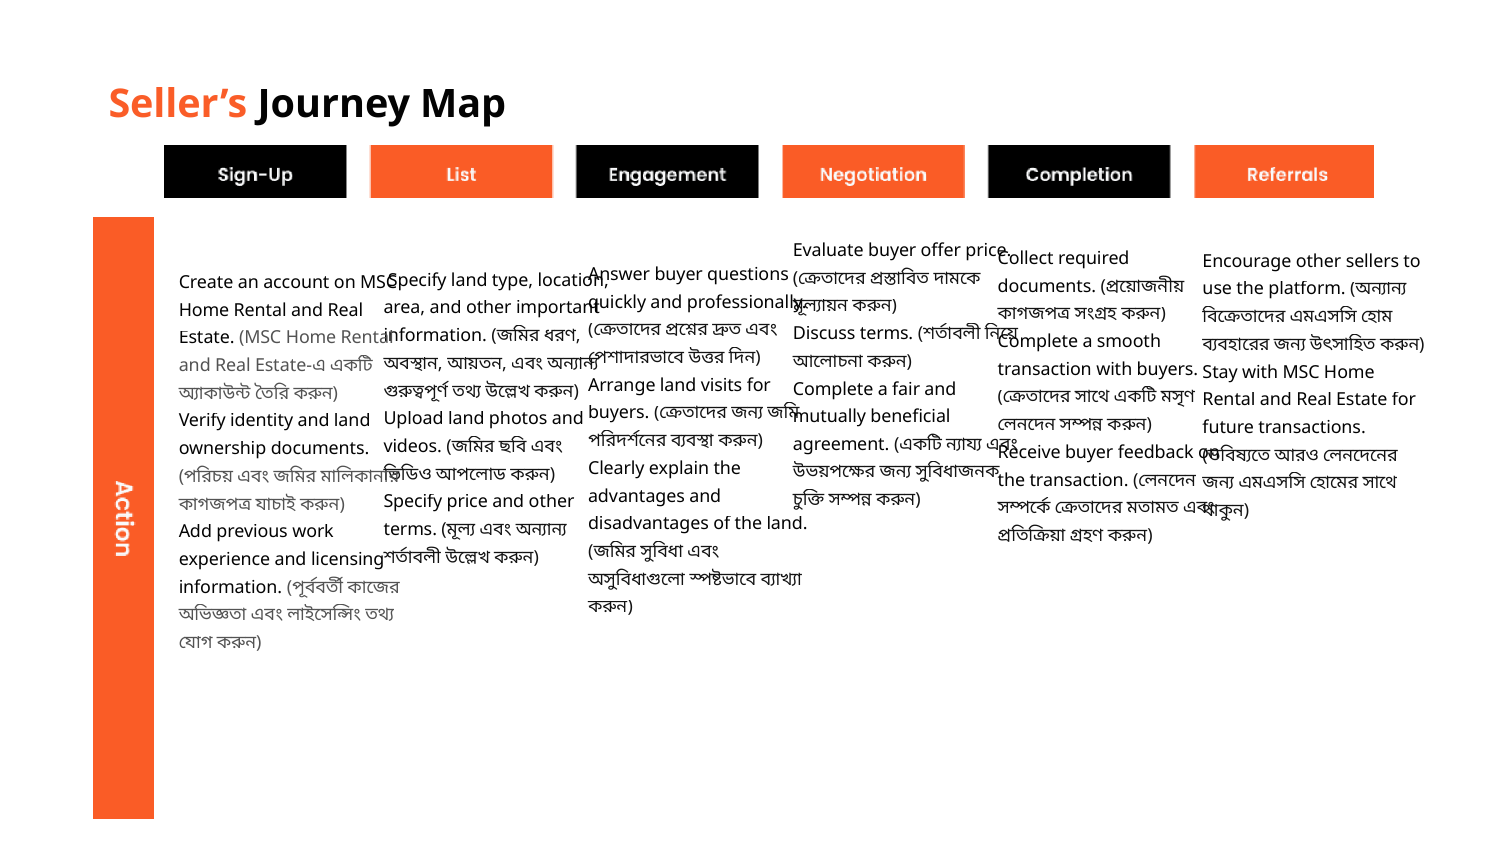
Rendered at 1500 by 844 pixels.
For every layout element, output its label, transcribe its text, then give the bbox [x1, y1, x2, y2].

picture [93, 217, 154, 819]
text_box Answer buyer questions quickly and professionally. (ক্রেতাদের প্রশ্নের দ্রুত এবং পেশাদারভাবে উত্তর দিন) Arrange land visits for buyers. (ক্রেতাদের জন্য জমি পরিদর্শনের ব্যবস্থা করুন) Clearly explain the advantages and disadvantages of the land. (জমির সুবিধা এবং অসুবিধাগুলো স্পষ্টভাবে ব্যাখ্যা করুন) [573, 217, 830, 656]
text_box Collect required documents. (প্রয়োজনীয় কাগজপত্র সংগ্রহ করুন) Complete a smooth transaction with buyers. (ক্রেতাদের সাথে একটি মসৃণ লেনদেন সম্পন্ন করুন) Receive buyer feedback on the transaction. (লেনদেন সম্পর্কে ক্রেতাদের মতামত এবং প্রতিক্রিয়া গ্রহণ করুন) [982, 217, 1239, 568]
text_box Encourage other sellers to use the platform. (অন্যান্য বিক্রেতাদের এমএসসি হোম ব্যবহারের জন্য উৎসাহিত করুন) Stay with MSC Home Rental and Real Estate for future transactions. (ভবিষ্যতে আরও লেনদেনের জন্য এমএসসি হোমের সাথে থাকুন) [1187, 217, 1444, 547]
picture [164, 145, 1374, 198]
text_box Specify land type, location, area, and other important information. (জমির ধরণ, অবস্থান, আয়তন, এবং অন্যান্য গুরুত্বপূর্ণ তথ্য উল্লেখ করুন) Upload land photos and videos. (জমির ছবি এবং ভিডিও আপলোড করুন) Specify price and other terms. (মূল্য এবং অন্যান্য শর্তাবলী উল্লেখ করুন) [420, 217, 573, 612]
text_box Create an account on MSC Home Rental and Real Estate. (MSC Home Rental and Real Estate-এ একটি অ্যাকাউন্ট তৈরি করুন) Verify identity and land ownership documents. (পরিচয় এবং জমির মালিকানার কাগজপত্র যাচাই করুন) Add previous work experience and licensing information. (পূর্ববর্তী কাজের অভিজ্ঞতা এবং লাইসেন্সিং তথ্য যোগ করুন) [163, 217, 420, 700]
text_box Evaluate buyer offer price. (ক্রেতাদের প্রস্তাবিত দামকে মূল্যায়ন করুন) Discuss terms. (শর্তাবলী নিয়ে আলোচনা করুন) Complete a fair and mutually beneficial agreement. (একটি ন্যায্য এবং উভয়পক্ষের জন্য সুবিধাজনক চুক্তি সম্পন্ন করুন) [778, 217, 982, 525]
text_box Seller’s Journey Map [93, 66, 586, 126]
